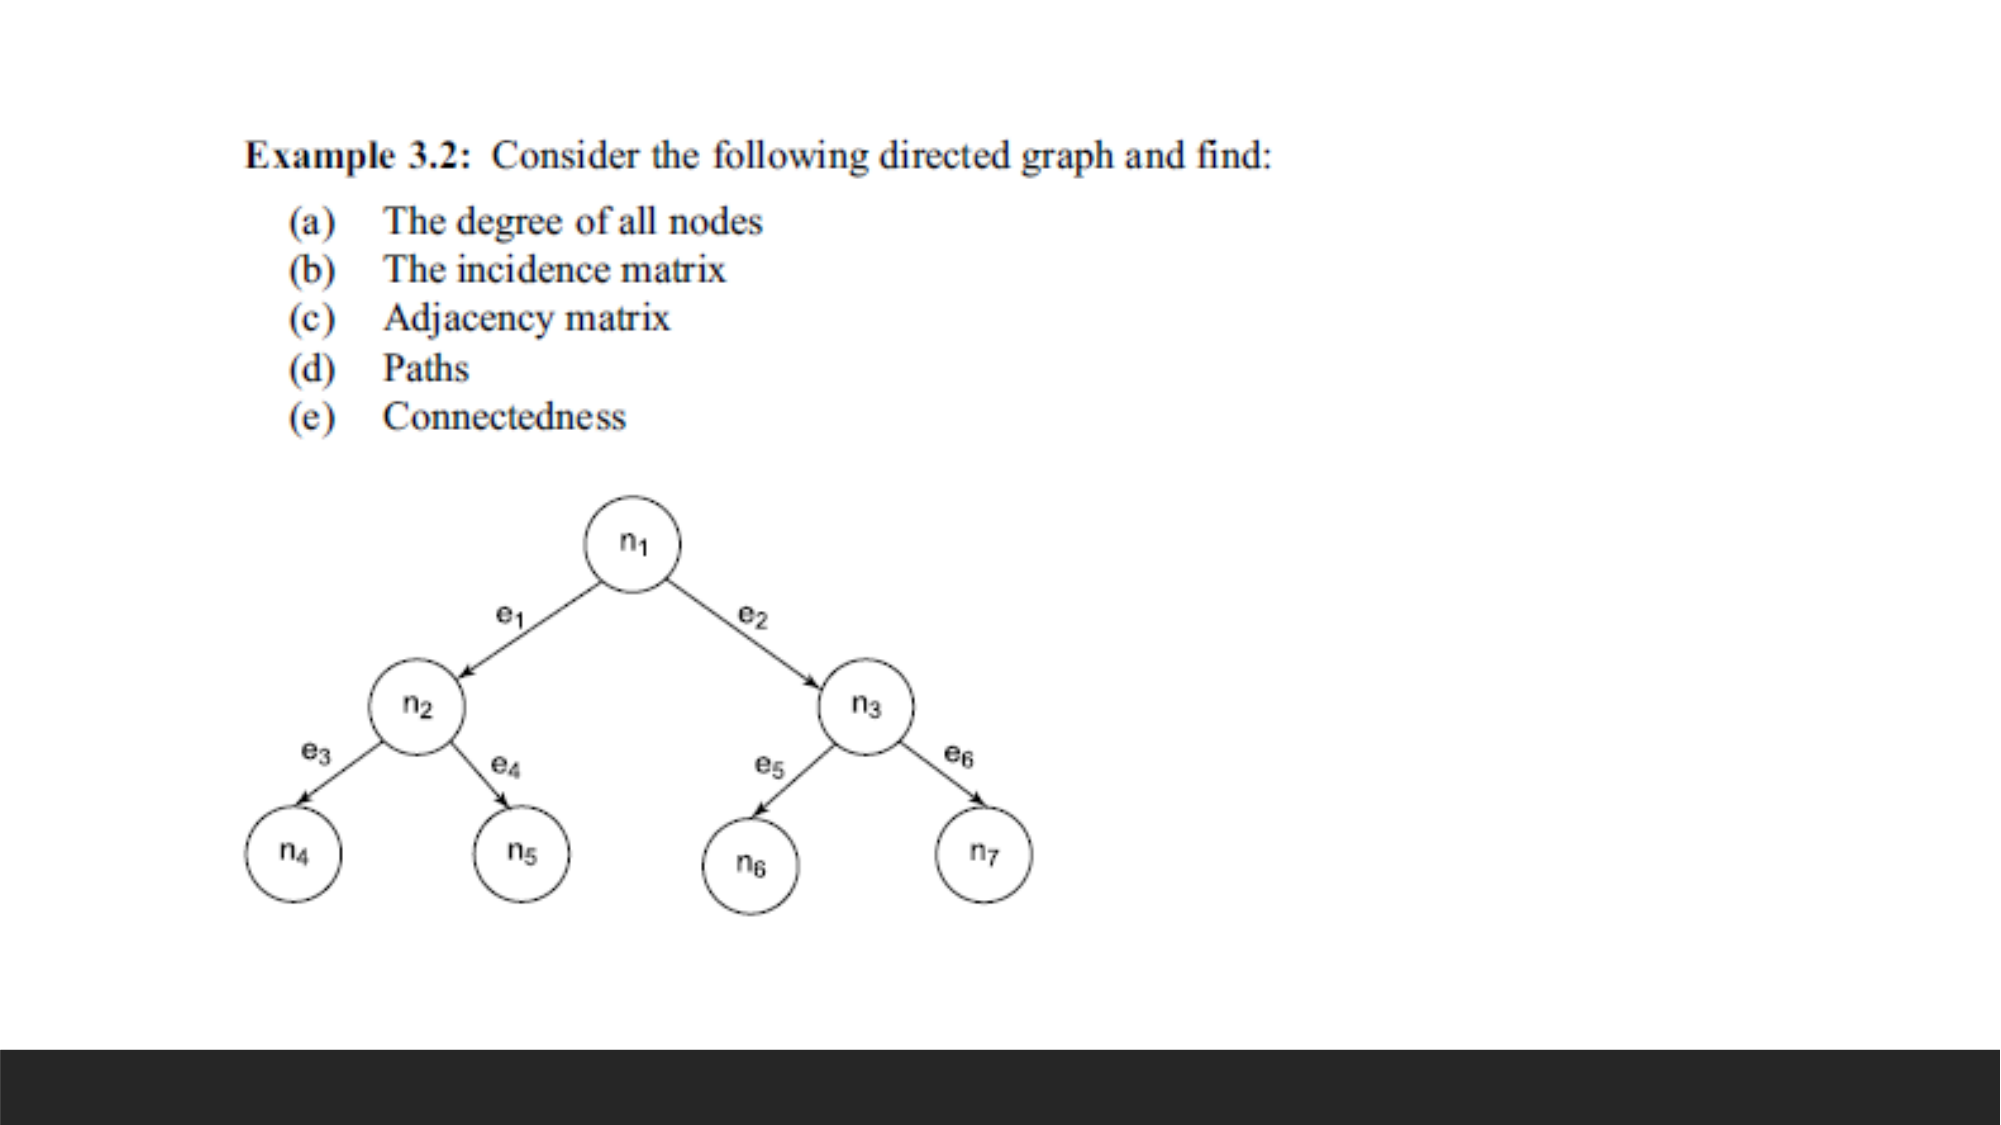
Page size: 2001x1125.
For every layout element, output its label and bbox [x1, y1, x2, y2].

text_box [0, 1049, 2000, 1125]
list [104, 107, 1895, 932]
